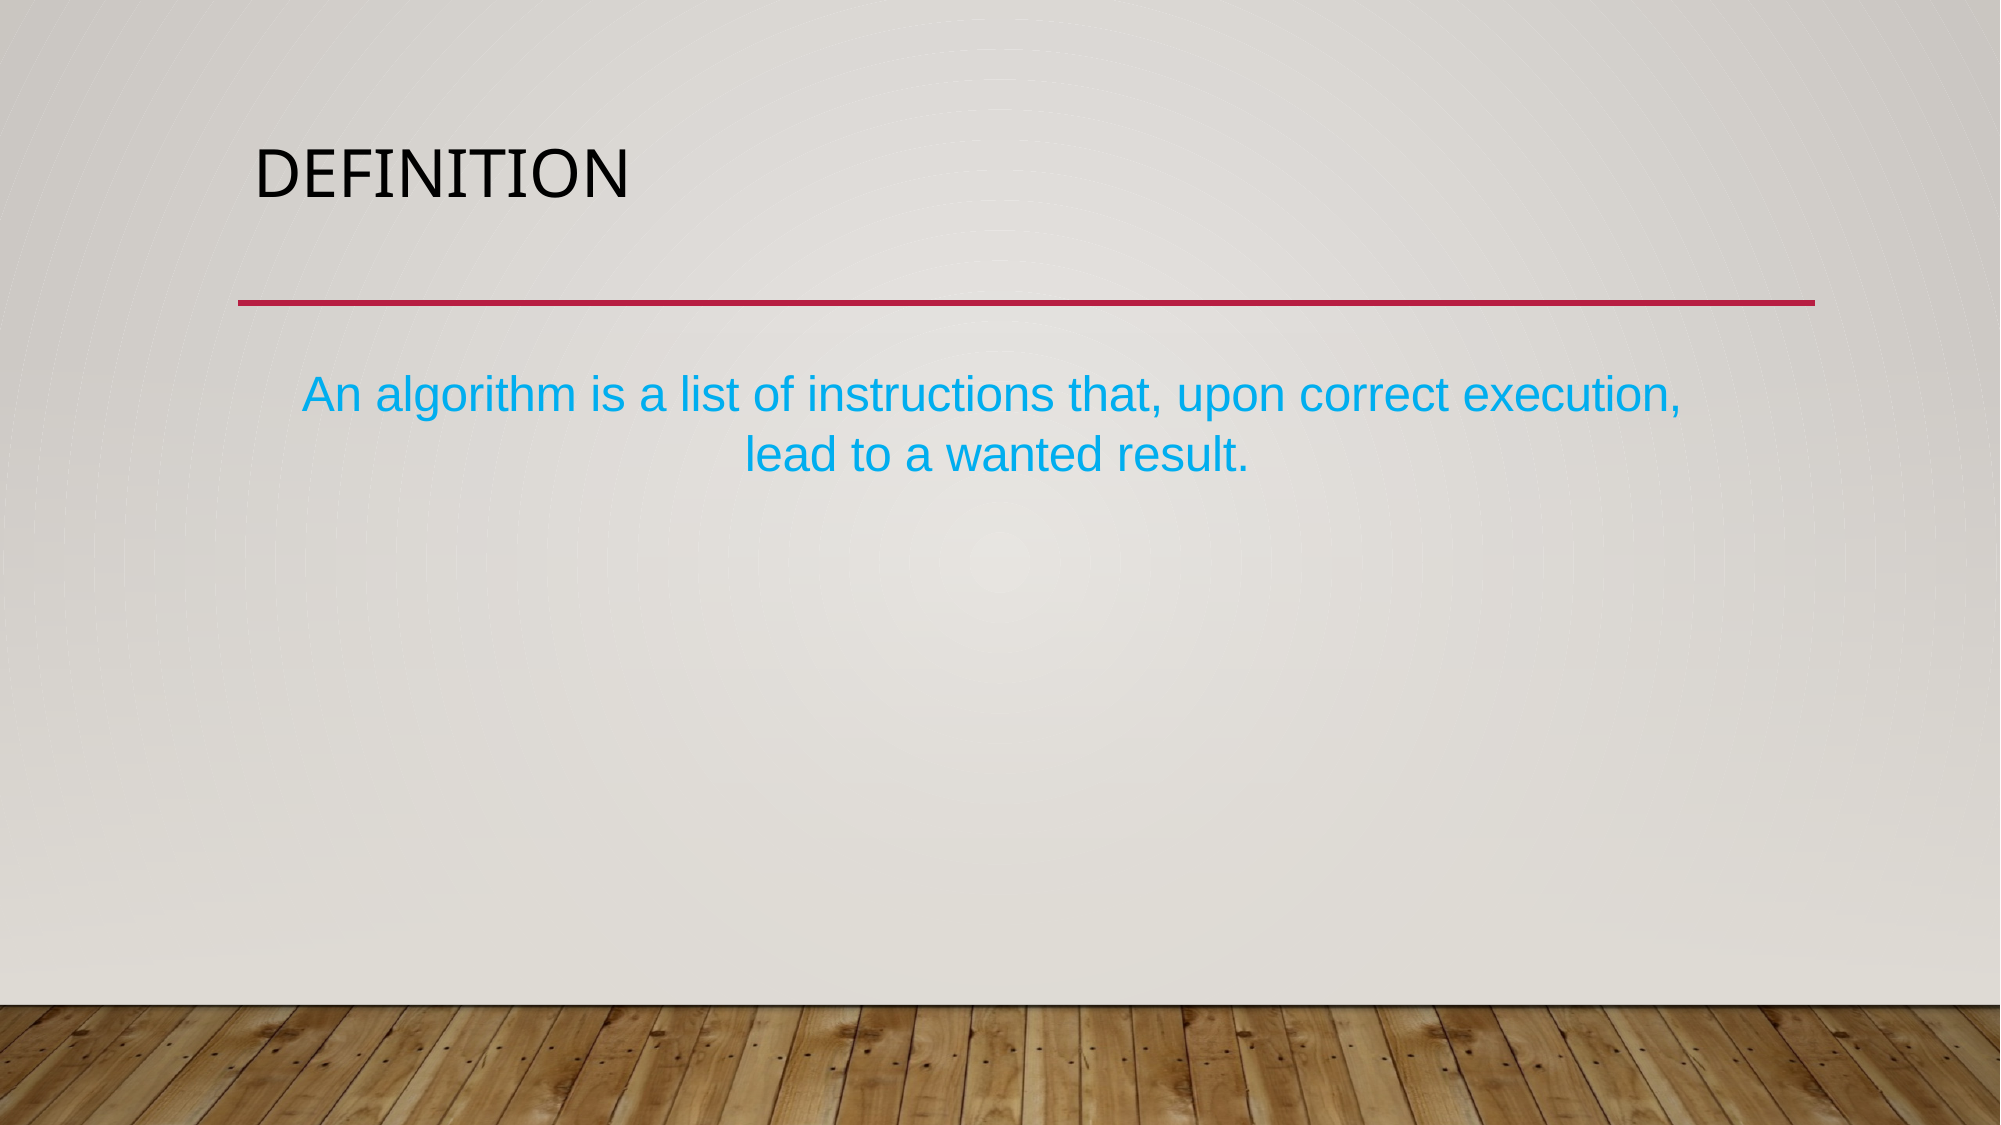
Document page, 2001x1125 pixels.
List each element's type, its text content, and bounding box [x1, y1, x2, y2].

text_box An algorithm is a list of instructions that, upon correct execution, lead to a wanted result. [298, 358, 1702, 481]
picture [0, 1005, 2000, 1125]
title Definition [238, 131, 1814, 305]
